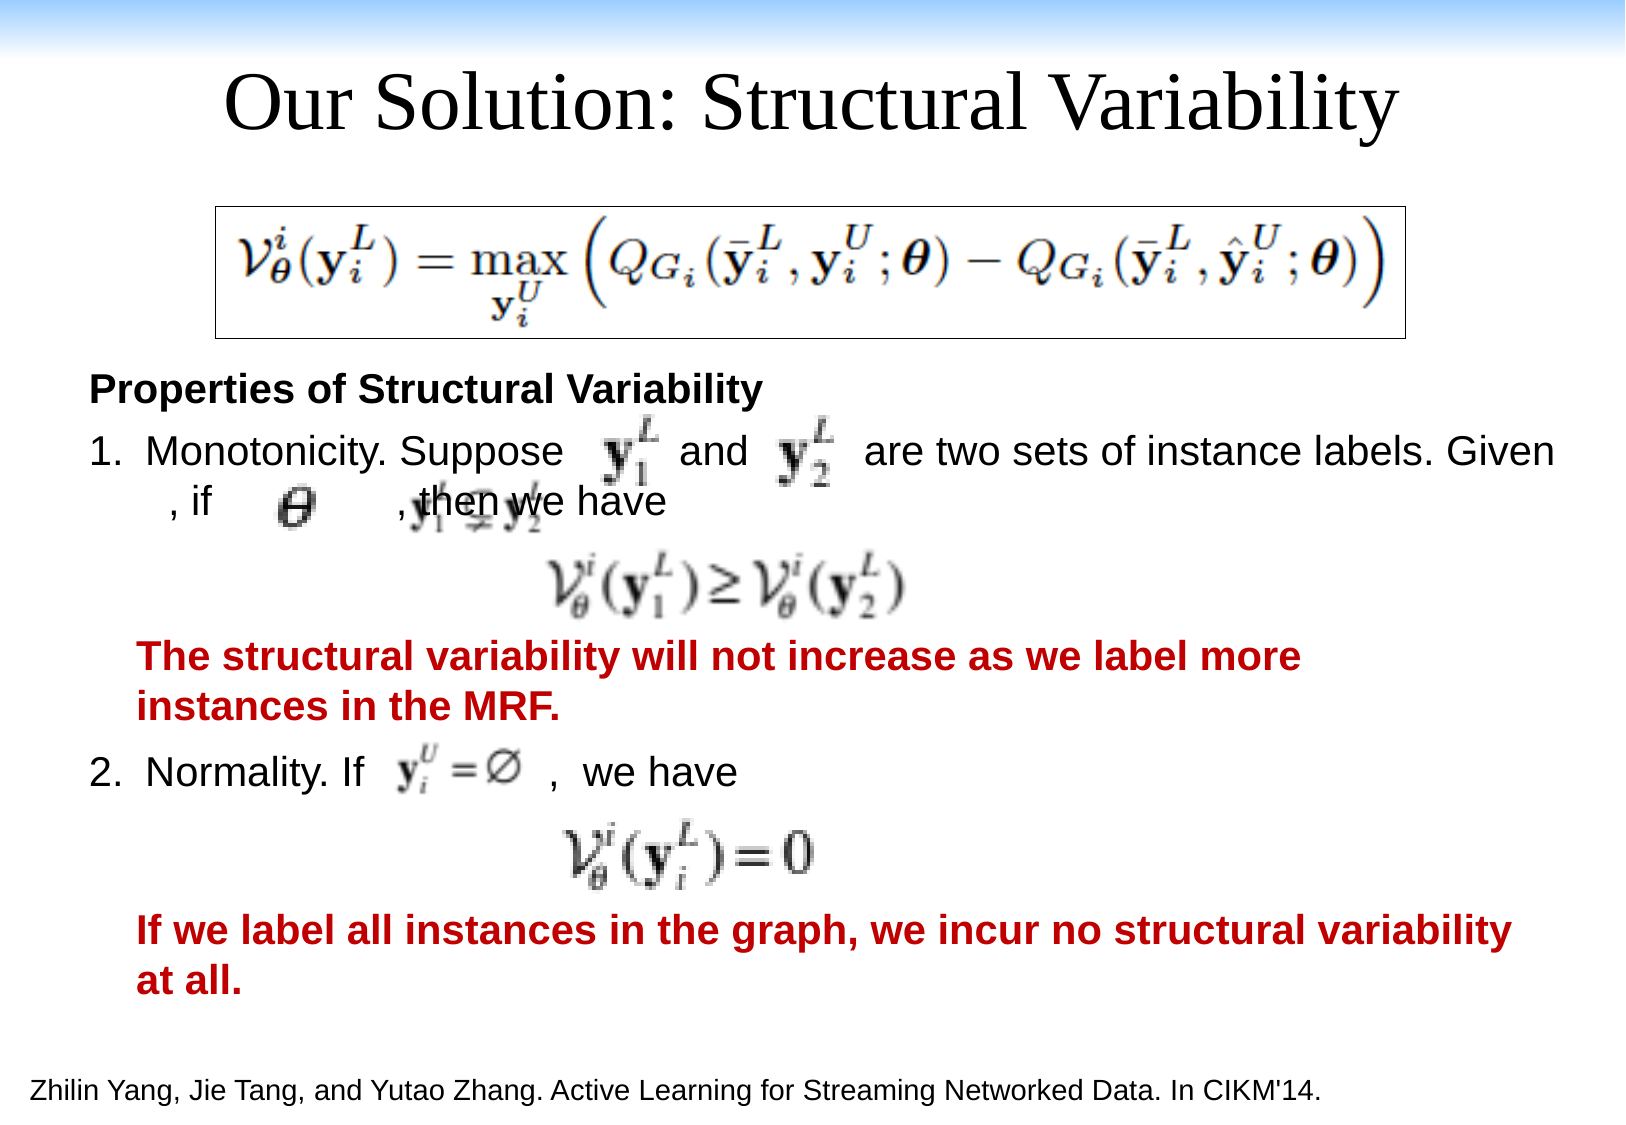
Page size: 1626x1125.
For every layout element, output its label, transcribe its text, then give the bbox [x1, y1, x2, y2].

title Our Solution: Structural Variability [44, 30, 1581, 162]
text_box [555, 806, 819, 900]
text_box If we label all instances in the graph, we incur no structural variability at all. [121, 895, 1539, 1010]
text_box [268, 473, 327, 535]
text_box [391, 735, 524, 798]
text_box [540, 539, 911, 628]
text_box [593, 402, 668, 492]
text_box Properties of Structural Variability Monotonicity. Suppose and are two sets of instance labels. Given , if , then we have Normality. If , we have [74, 354, 1625, 1002]
picture [215, 206, 1406, 339]
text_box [768, 402, 843, 492]
text_box The structural variability will not increase as we label more instances in the MRF. [121, 621, 1479, 737]
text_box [405, 472, 547, 537]
text_box Zhilin Yang, Jie Tang, and Yutao Zhang. Active Learning for Streaming Networked Data. In CIKM'14. [0, 1052, 1625, 1125]
